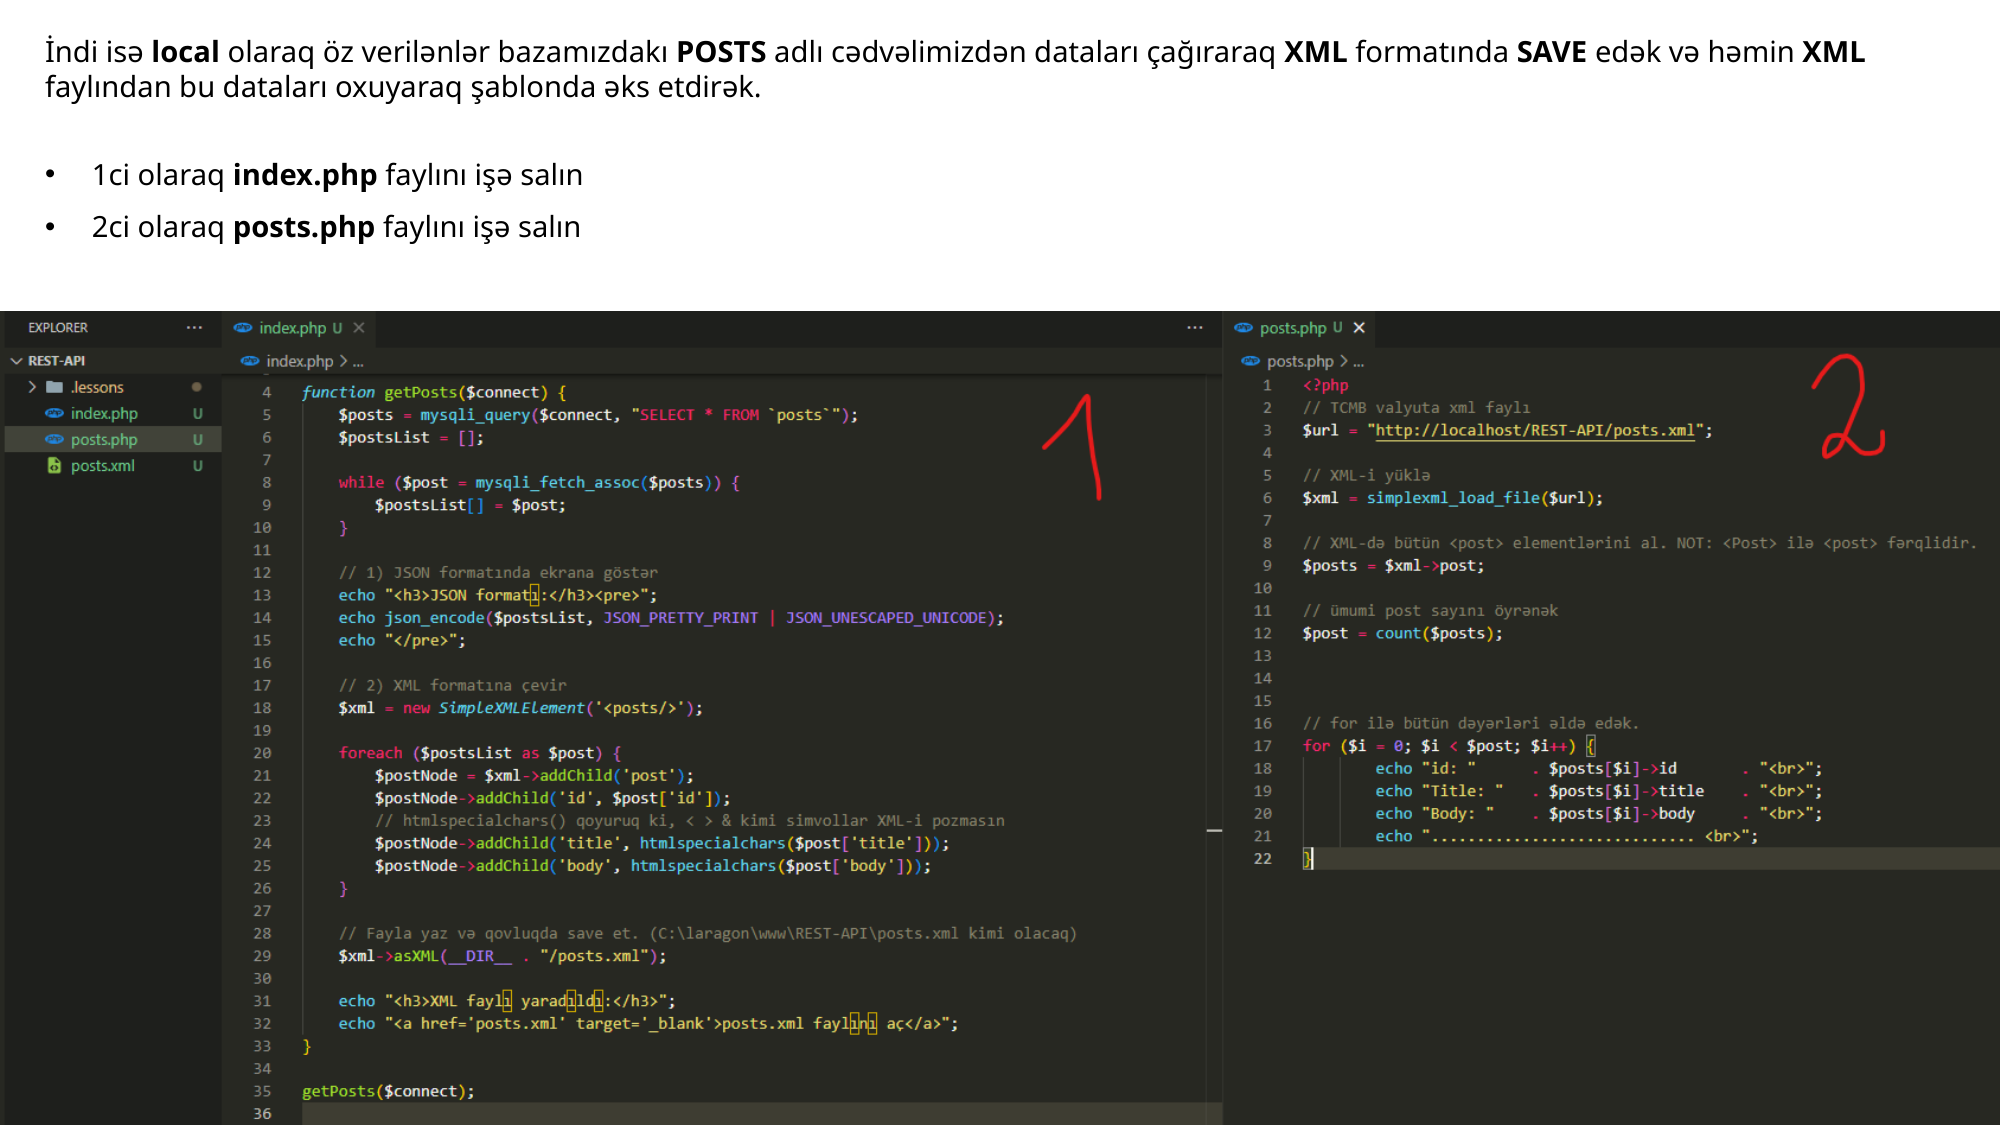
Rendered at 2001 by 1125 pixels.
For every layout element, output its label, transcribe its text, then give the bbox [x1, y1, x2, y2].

picture [0, 311, 2000, 1125]
text_box İndi isə local olaraq öz verilənlər bazamızdakı POSTS adlı cədvəlimizdən dataları çağıraraq XML formatında SAVE edək və həmin XML faylından bu dataları oxuyaraq şablonda əks etdirək. 1ci olaraq index.php faylını işə salın 2ci olaraq posts.php faylını işə salın [30, 26, 1970, 286]
